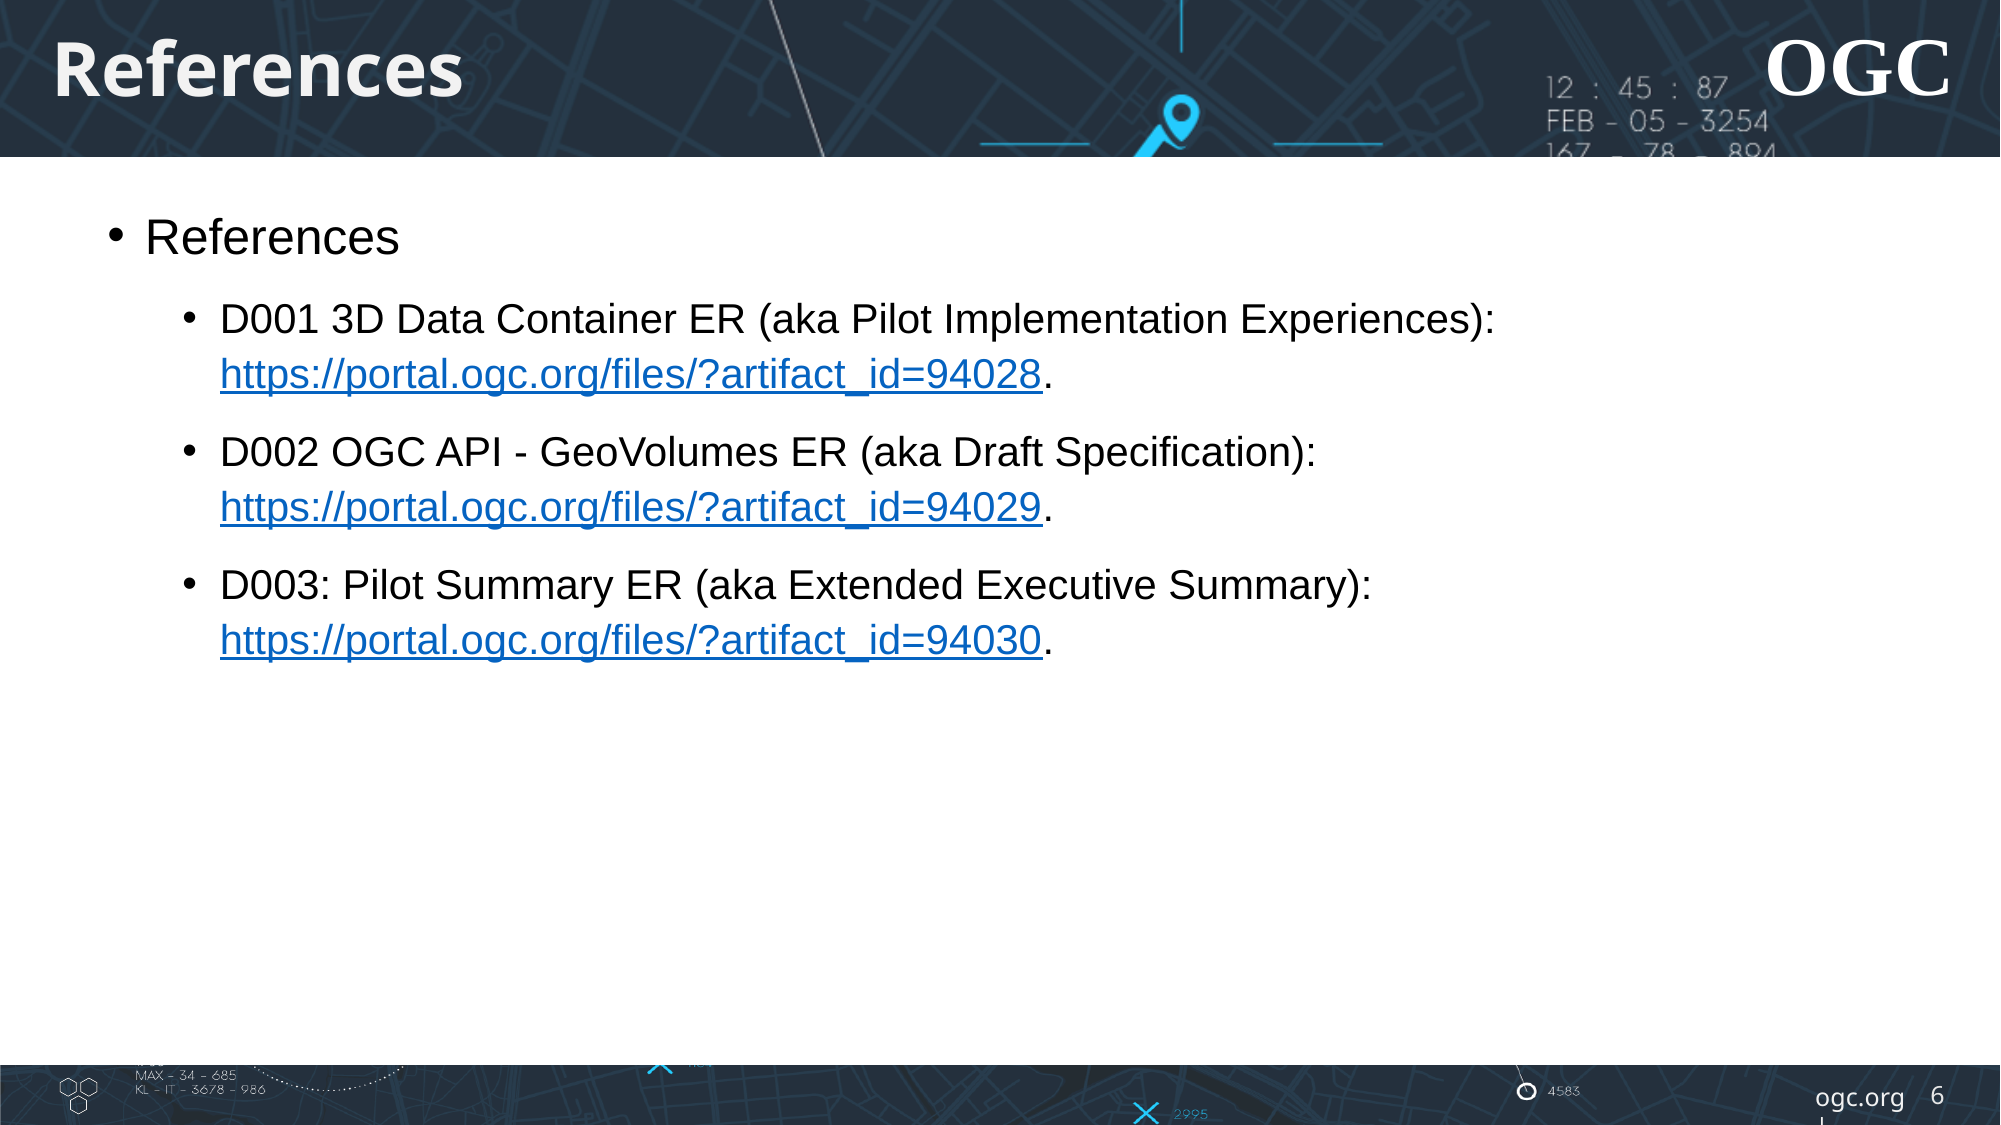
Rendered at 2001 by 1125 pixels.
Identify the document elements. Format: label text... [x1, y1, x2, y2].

list References D001 3D Data Container ER (aka Pilot Implementation Experiences): https://portal.ogc.org/files/?artifact_id=94028. D002 OGC API - GeoVolumes ER (aka Draft Specification): https://portal.ogc.org/files/?artifact_id=94029. D003: Pilot Summary ER (aka Extended Executive Summary): https://portal.ogc.org/files/?artifact_id=94030. [54, 190, 1780, 905]
slide_number 6 [1772, 1073, 1960, 1121]
title References [36, 9, 1762, 135]
picture [51, 1069, 106, 1123]
